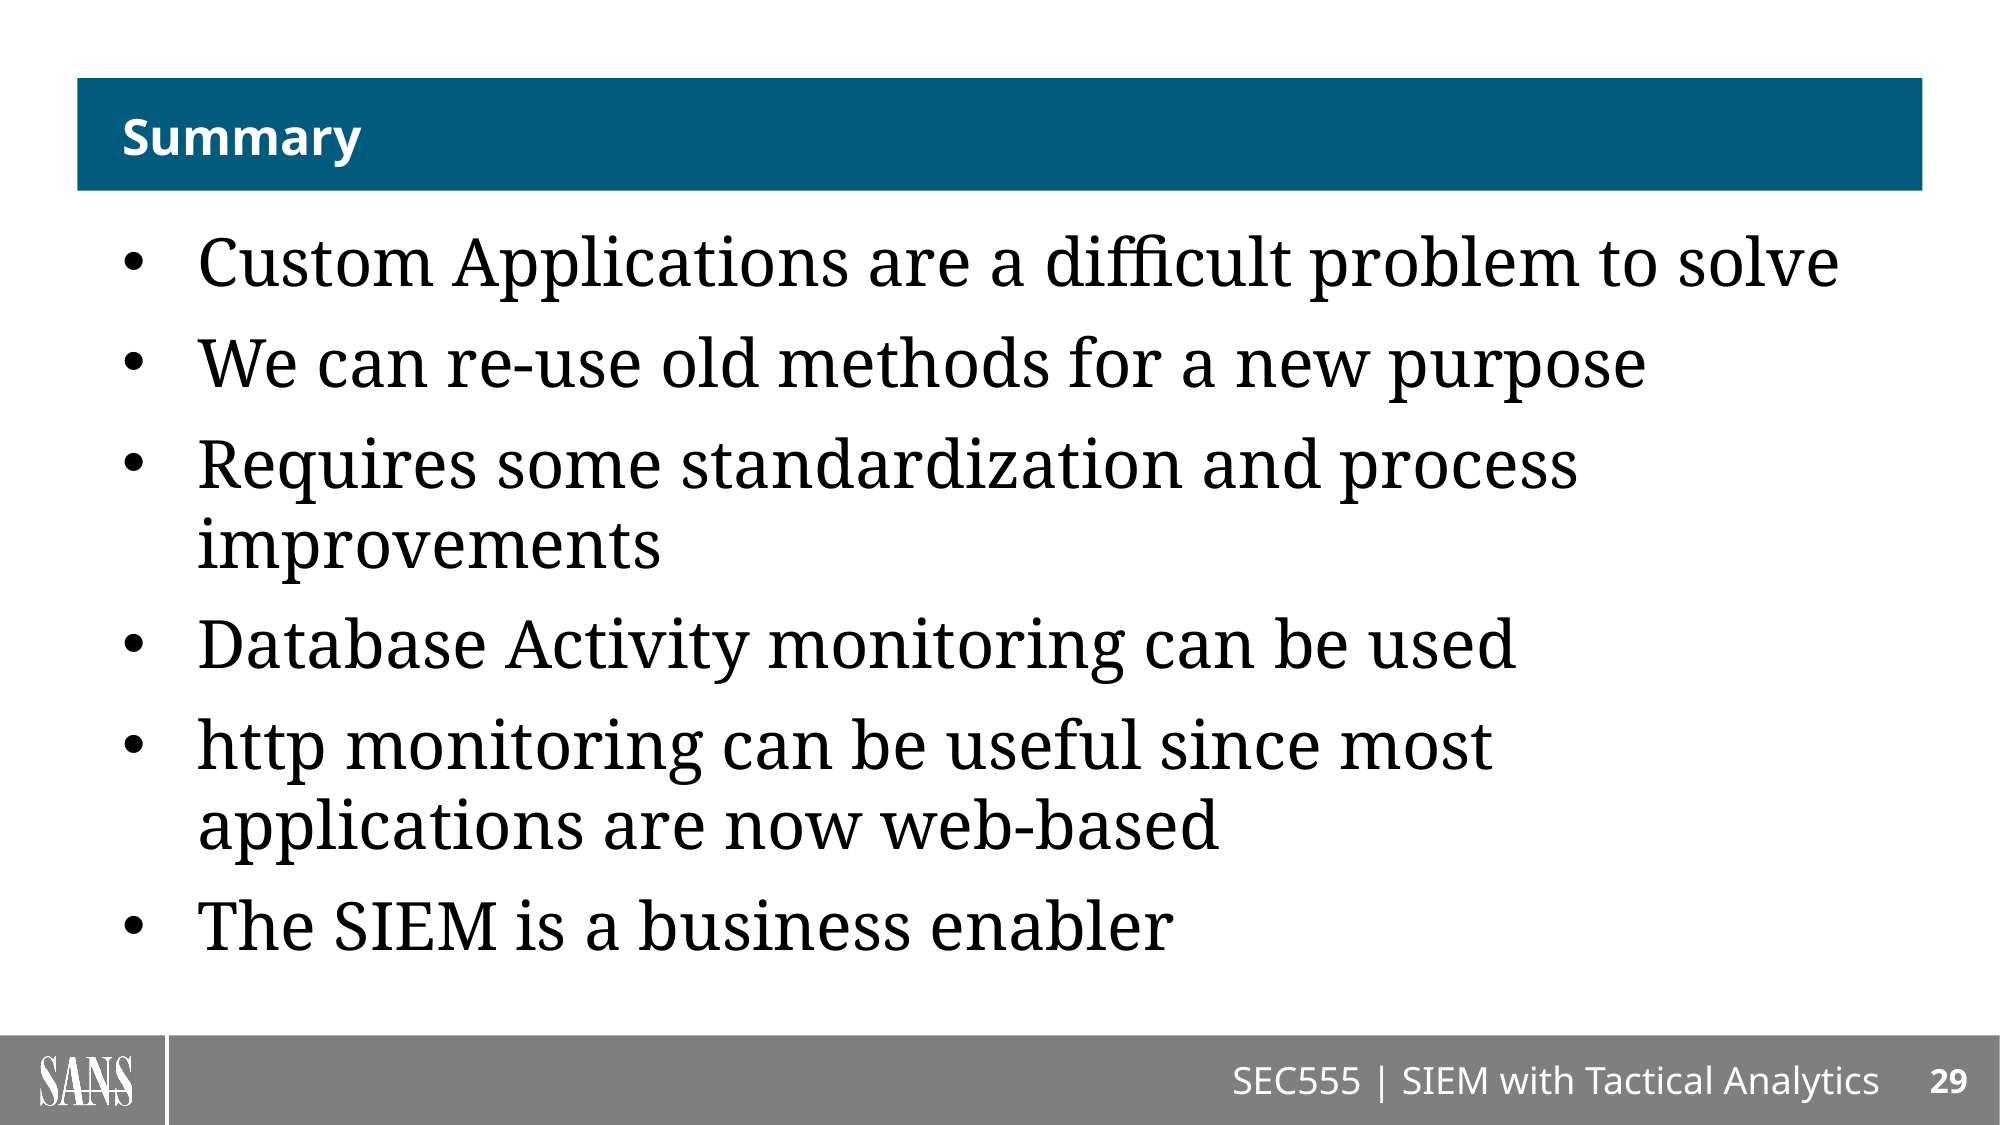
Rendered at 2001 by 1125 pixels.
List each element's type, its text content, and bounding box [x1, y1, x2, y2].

list Custom Applications are a difficult problem to solve We can re-use old methods for a new purpose Requires some standardization and process improvements Database Activity monitoring can be used http monitoring can be useful since most applications are now web-based The SIEM is a business enabler [107, 212, 1893, 1013]
title Summary [107, 78, 1893, 191]
